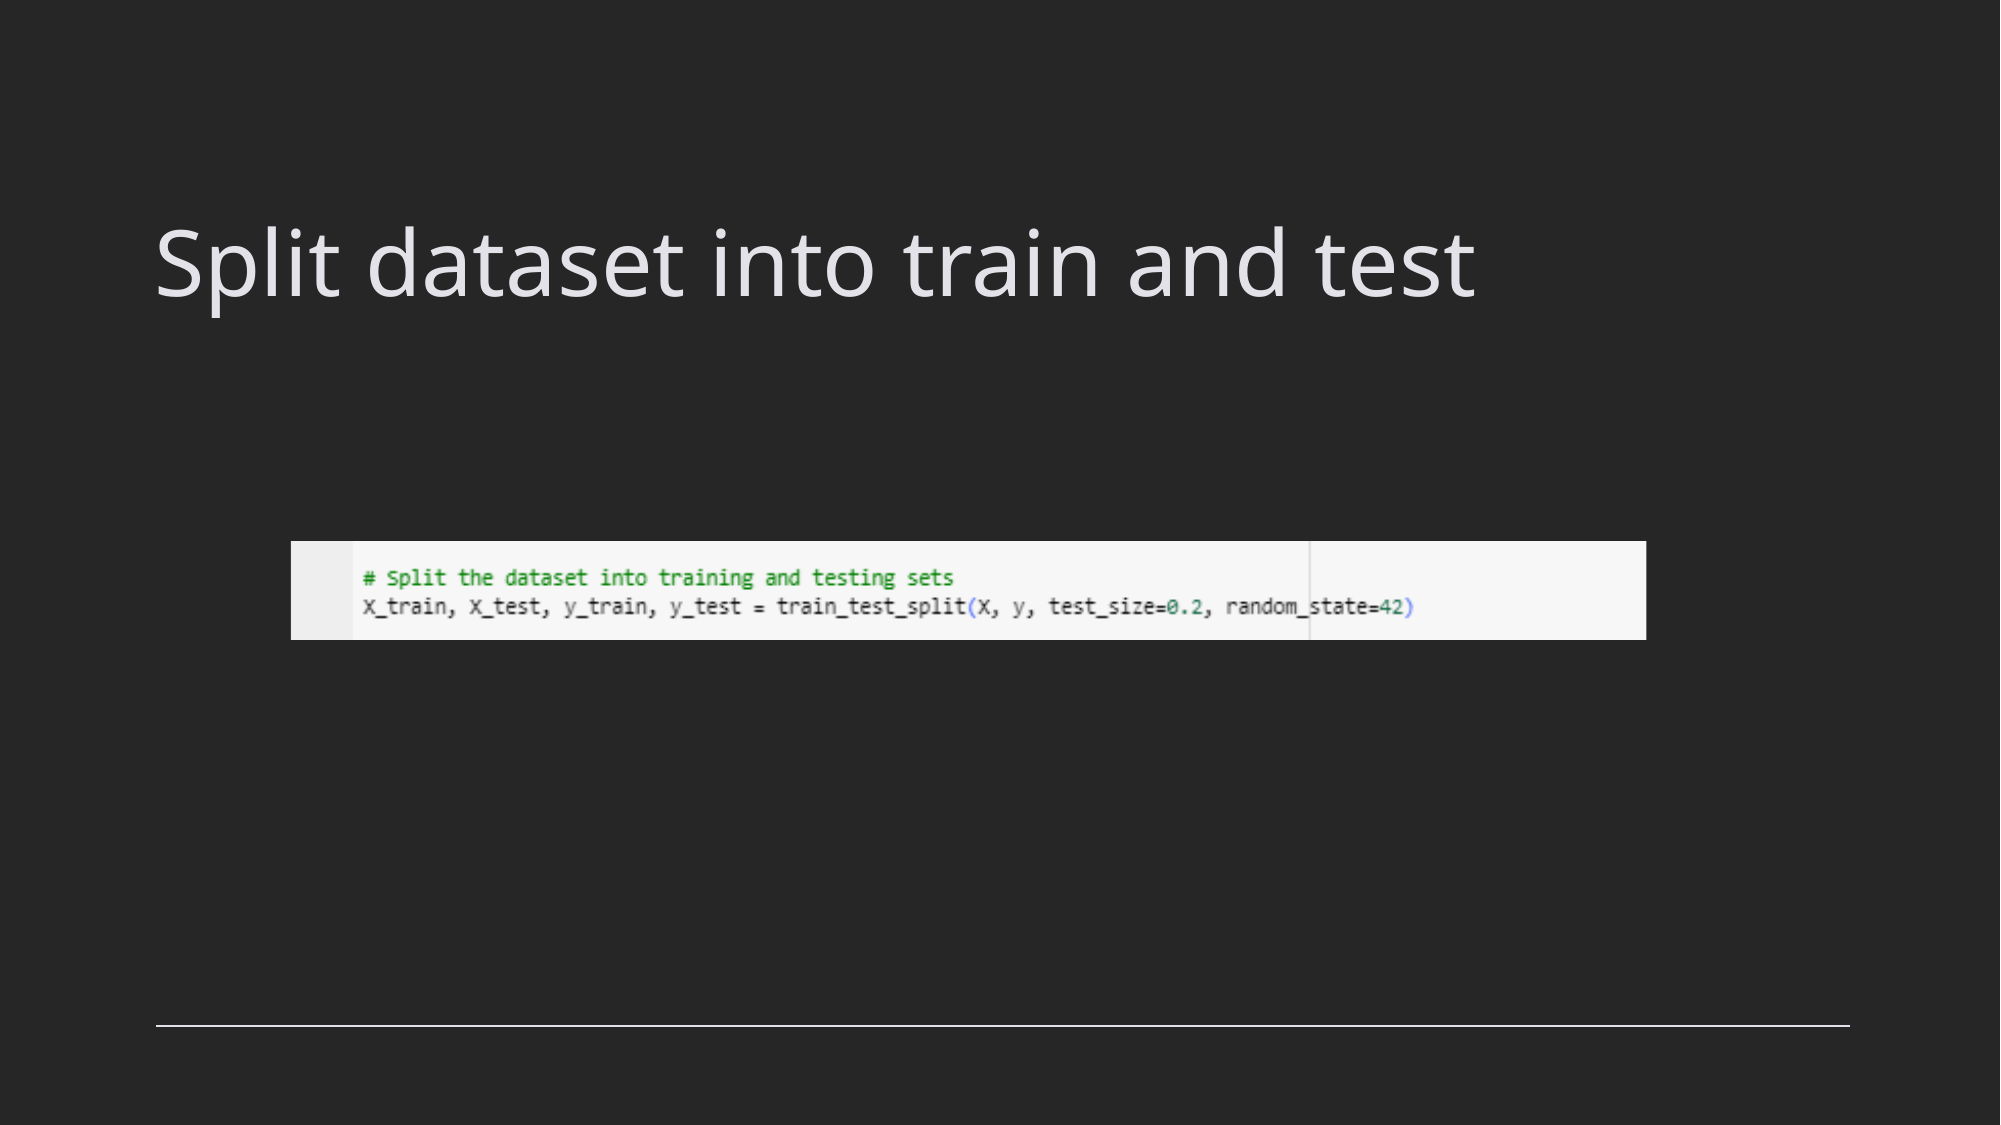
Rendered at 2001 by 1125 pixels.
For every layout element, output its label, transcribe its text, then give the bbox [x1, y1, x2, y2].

title Split dataset into train and test [139, 143, 1850, 322]
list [290, 541, 1647, 641]
